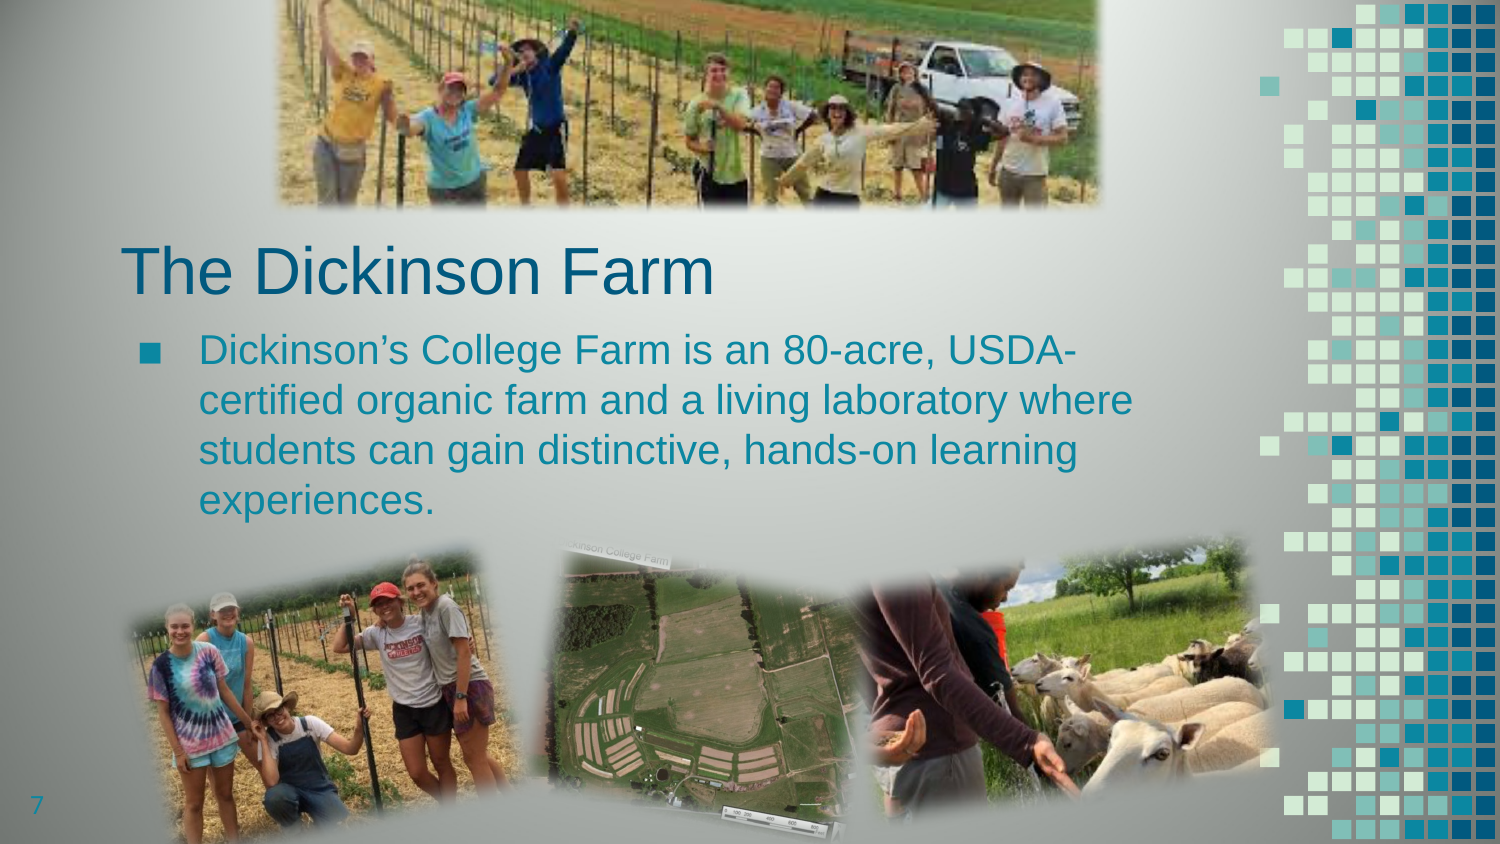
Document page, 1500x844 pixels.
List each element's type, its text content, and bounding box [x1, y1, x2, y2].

list Dickinson’s College Farm is an 80-acre, USDA-certified organic farm and a living laboratory where students can gain distinctive, hands-on learning experiences. [108, 308, 1218, 797]
slide_number 7 [15, 774, 105, 839]
picture [0, 0, 1500, 844]
title The Dickinson Farm [104, 181, 1214, 323]
